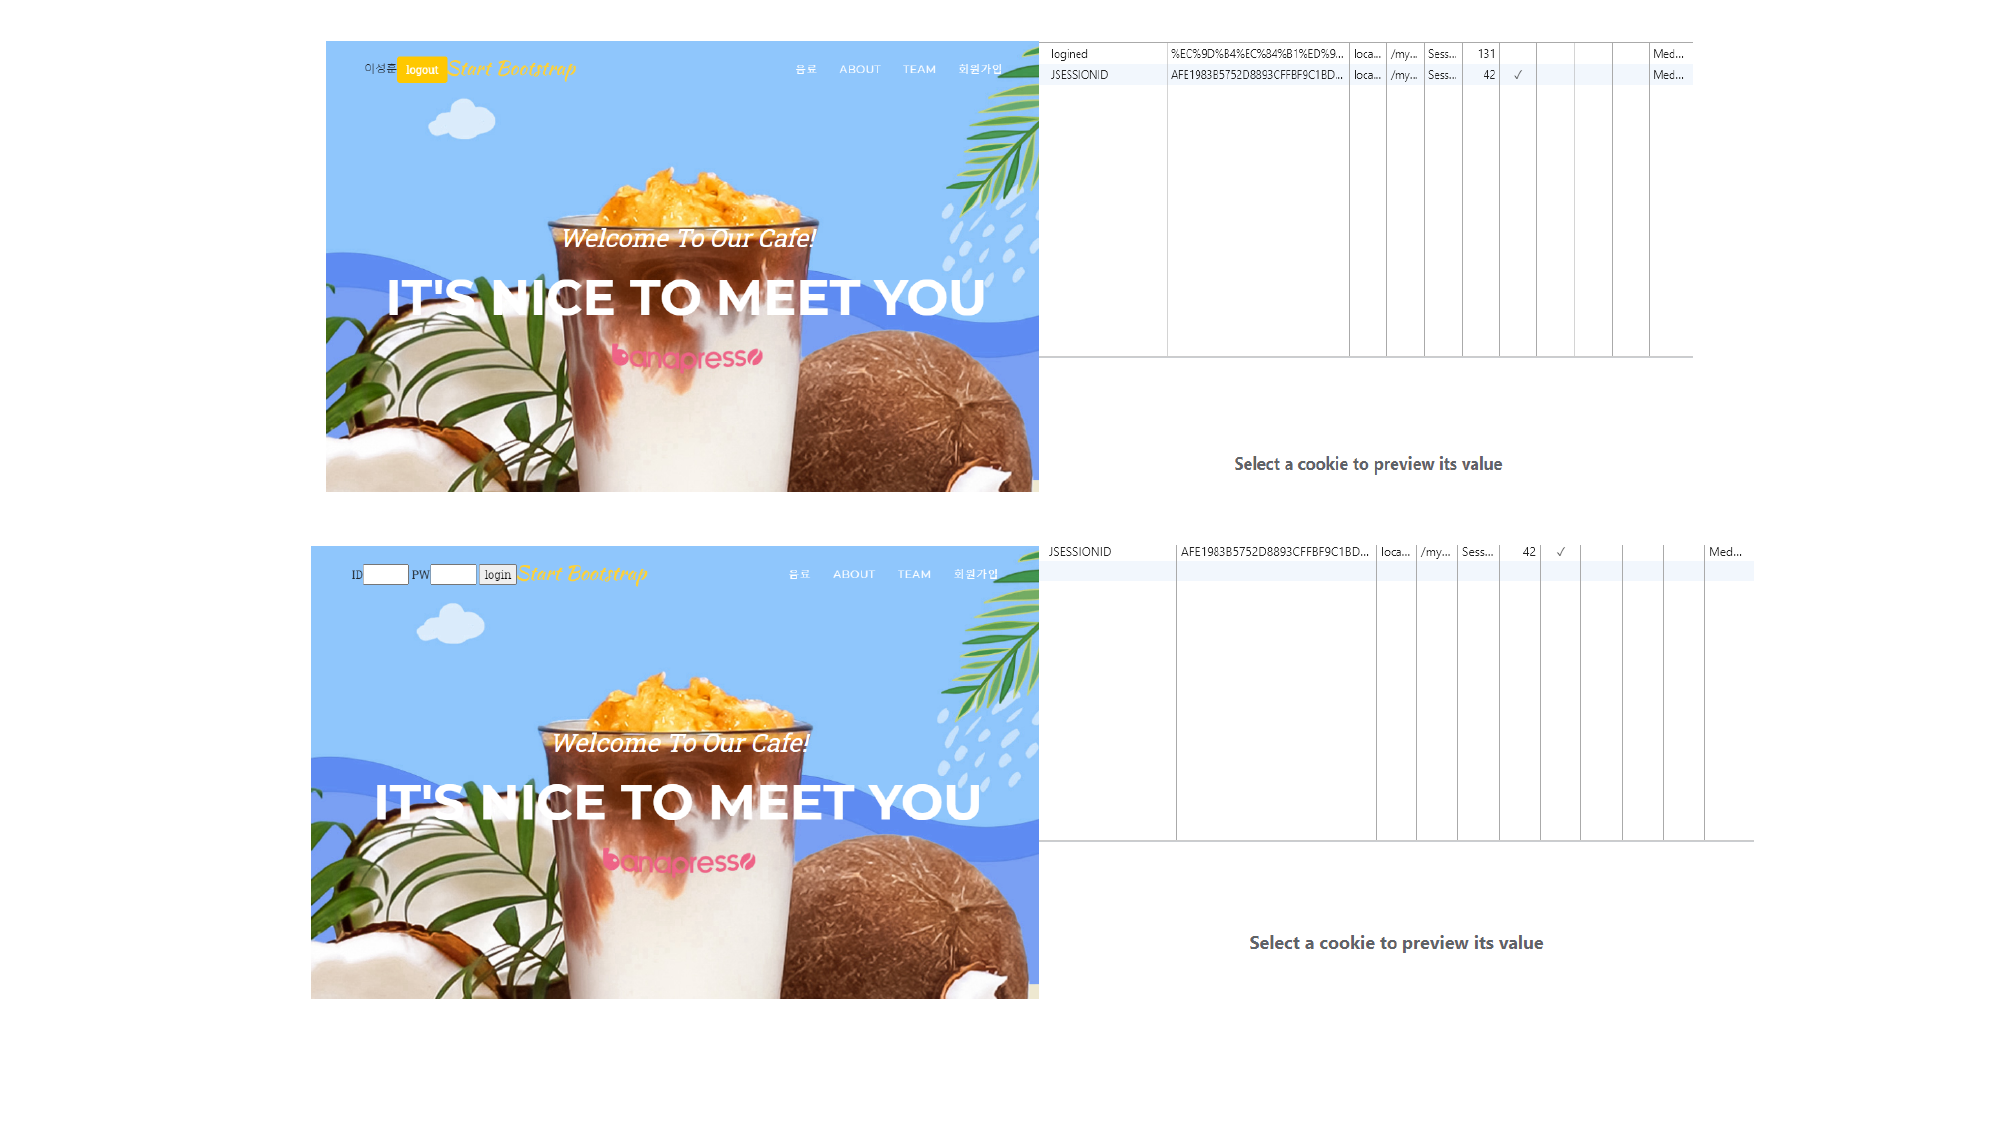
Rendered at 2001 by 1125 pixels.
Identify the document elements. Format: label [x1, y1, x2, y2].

picture [326, 41, 1693, 495]
picture [311, 545, 1754, 1006]
